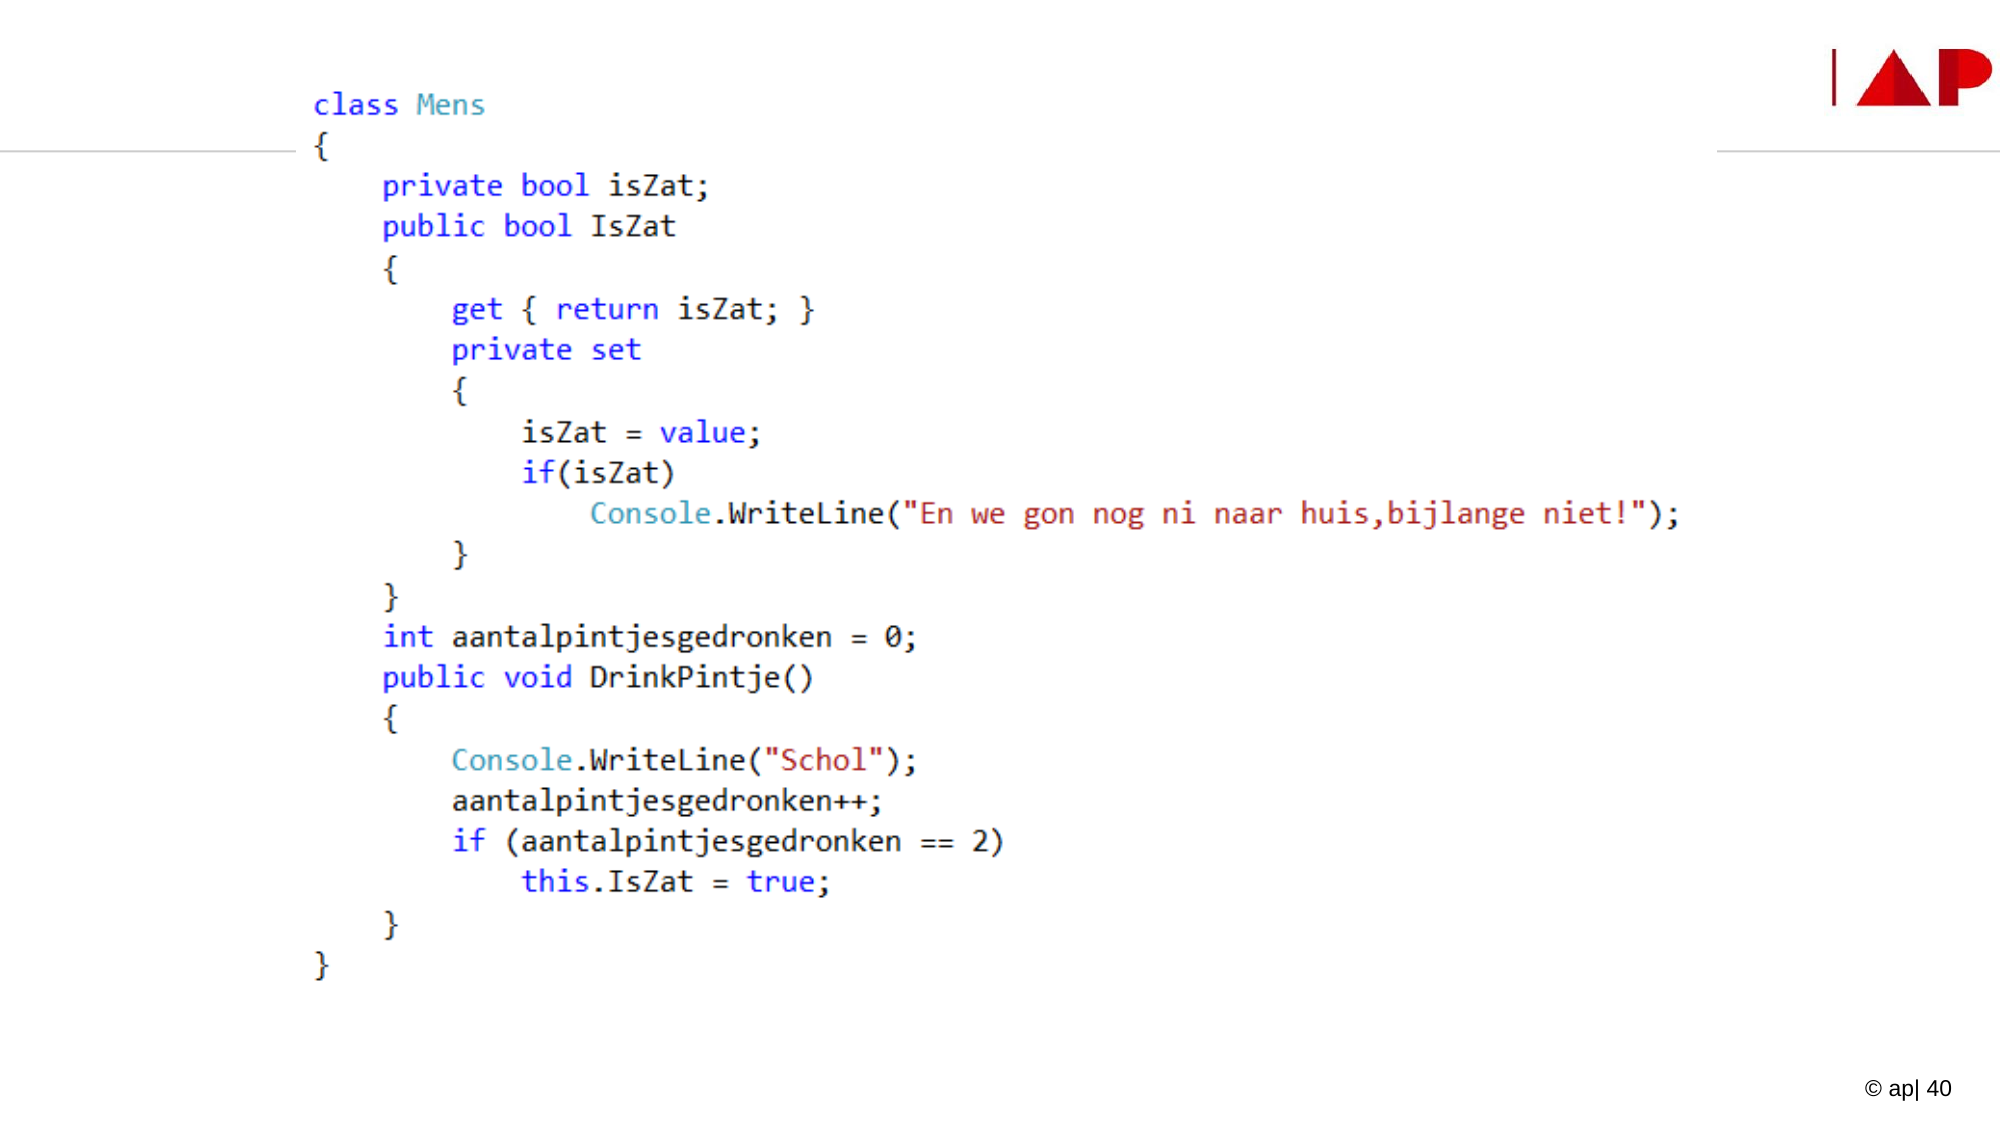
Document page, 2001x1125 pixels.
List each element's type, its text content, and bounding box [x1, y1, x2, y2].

picture [296, 67, 1718, 1029]
slide_number © ap| 40 [1425, 1061, 1953, 1113]
picture [1824, 10, 2000, 142]
